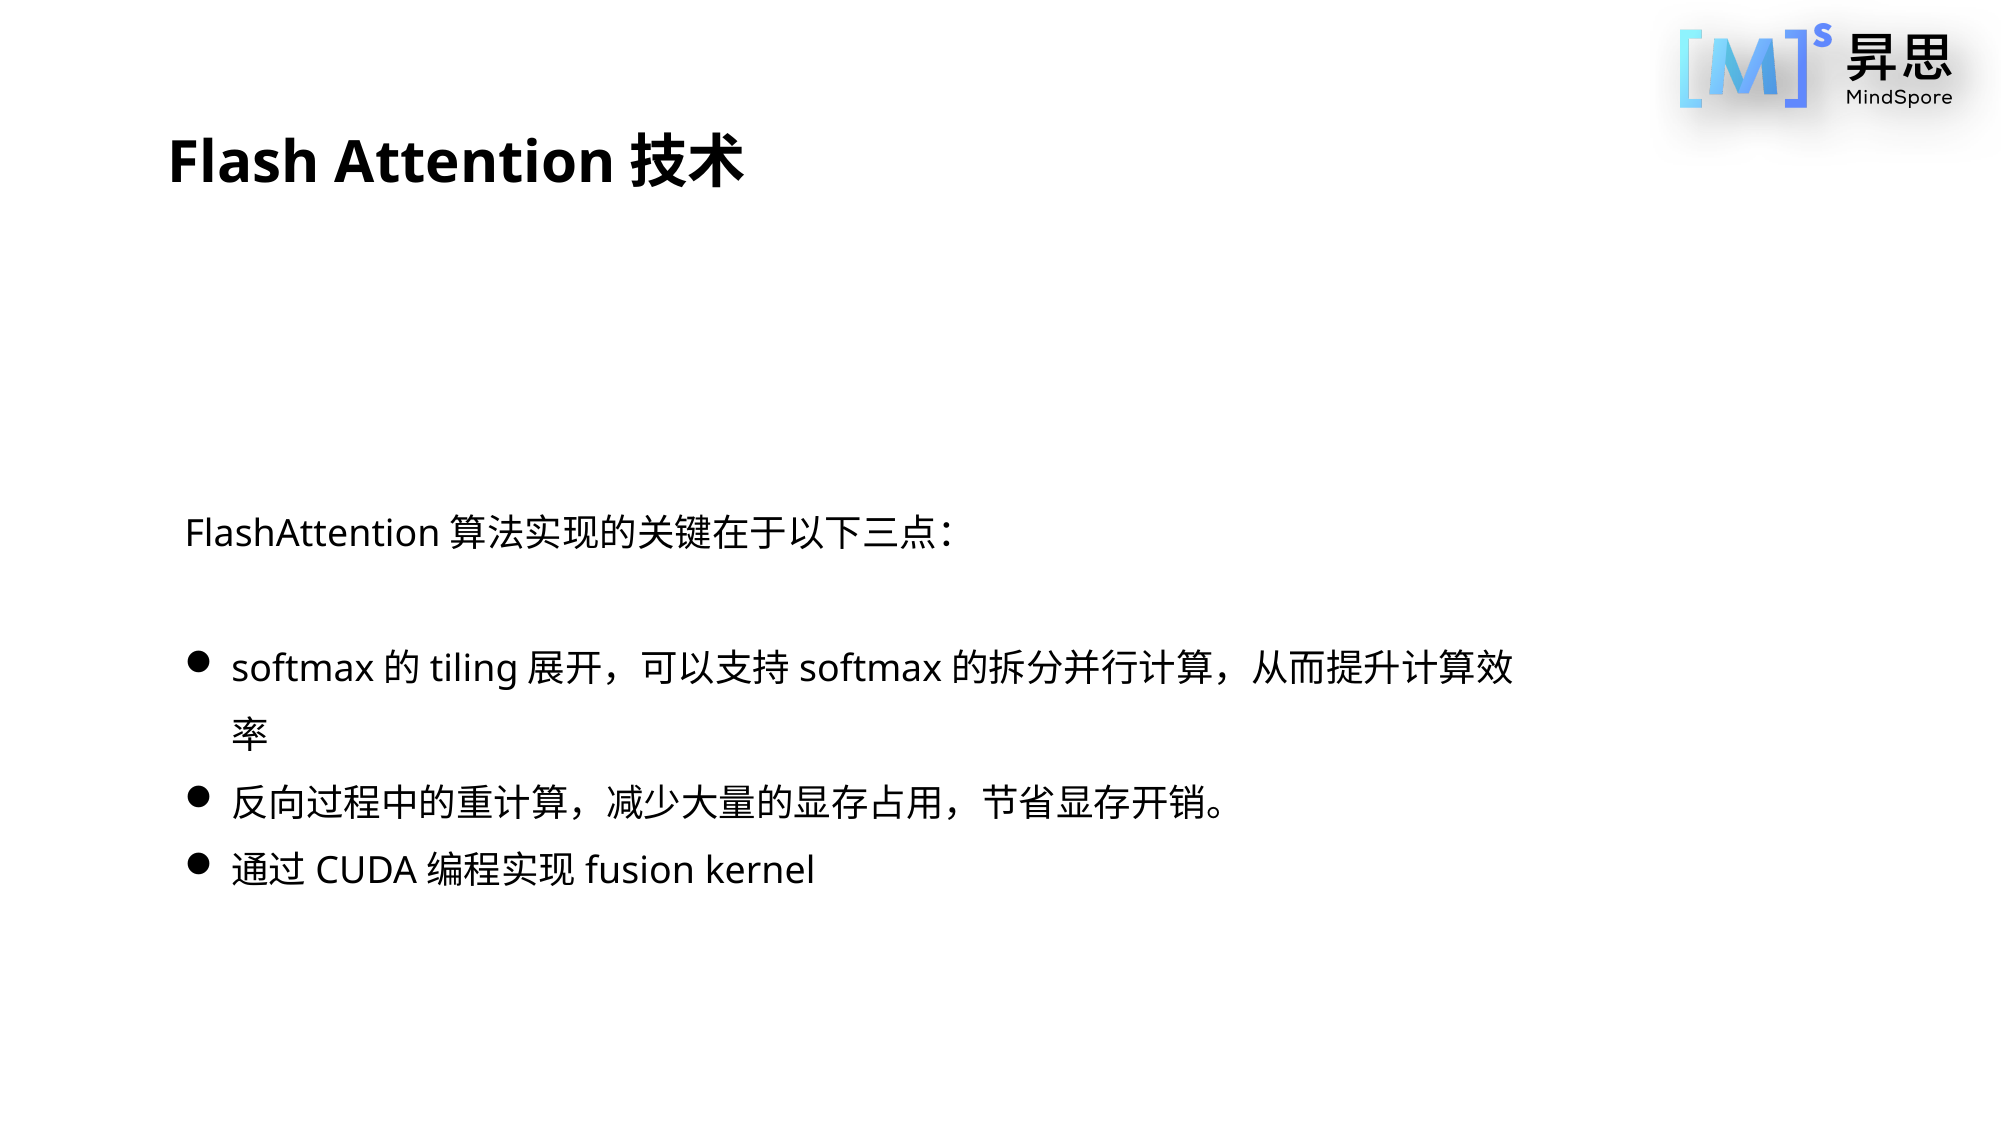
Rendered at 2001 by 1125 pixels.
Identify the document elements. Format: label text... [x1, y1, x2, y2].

picture [1680, 23, 1952, 108]
text_box FlashAttention算法实现的关键在于以下三点： softmax的tiling展开，可以支持softmax的拆分并行计算，从而提升计算效率 反向过程中的重计算，减少大量的显存占用，节省显存开销。 通过CUDA编程实现fusion kernel [169, 479, 1560, 899]
text_box Flash Attention技术 [152, 117, 1153, 202]
